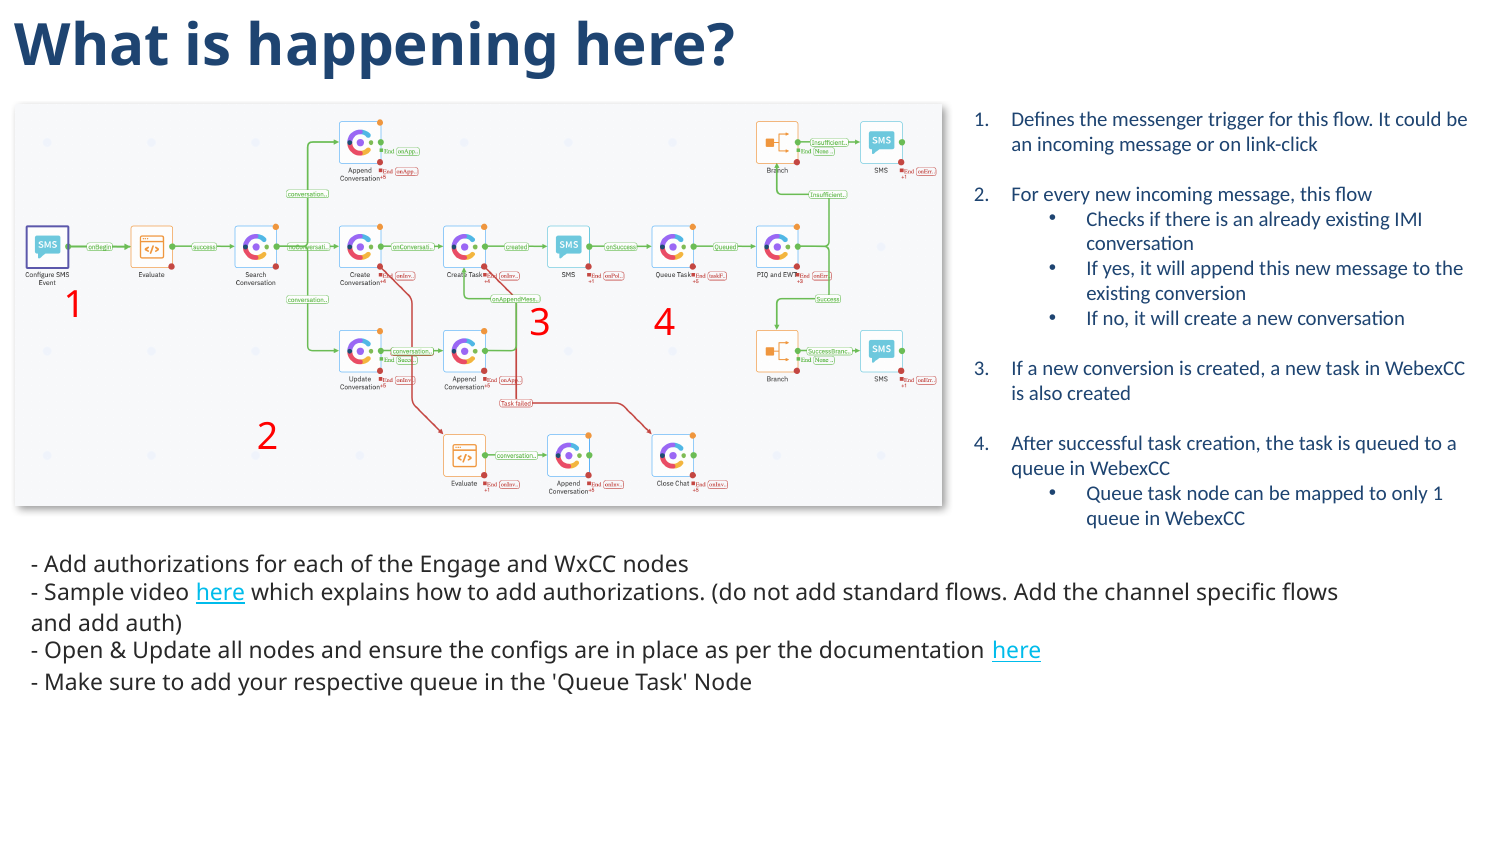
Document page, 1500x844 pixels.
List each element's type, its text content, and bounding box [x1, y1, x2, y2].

text_box - Add authorizations for each of the Engage and WxCC nodes - Sample video here which explains how to add authorizations. (do not add standard flows. Add the channel specific flows and add auth) - Open & Update all nodes and ensure the configs are in place as per the documentation here - Make sure to add your respective queue in the 'Queue Task' Node [15, 542, 1376, 703]
text_box Defines the messenger trigger for this flow. It could be an incoming message or on link-click For every new incoming message, this flow Checks if there is an already existing IMI conversation If yes, it will append this new message to the existing conversion If no, it will create a new conversation If a new conversion is created, a new task in WebexCC is also created After successful task creation, the task is queued to a queue in WebexCC Queue task node can be mapped to only 1 queue in WebexCC [959, 72, 1484, 688]
picture [15, 104, 942, 507]
text_box What is happening here? [0, 13, 994, 133]
